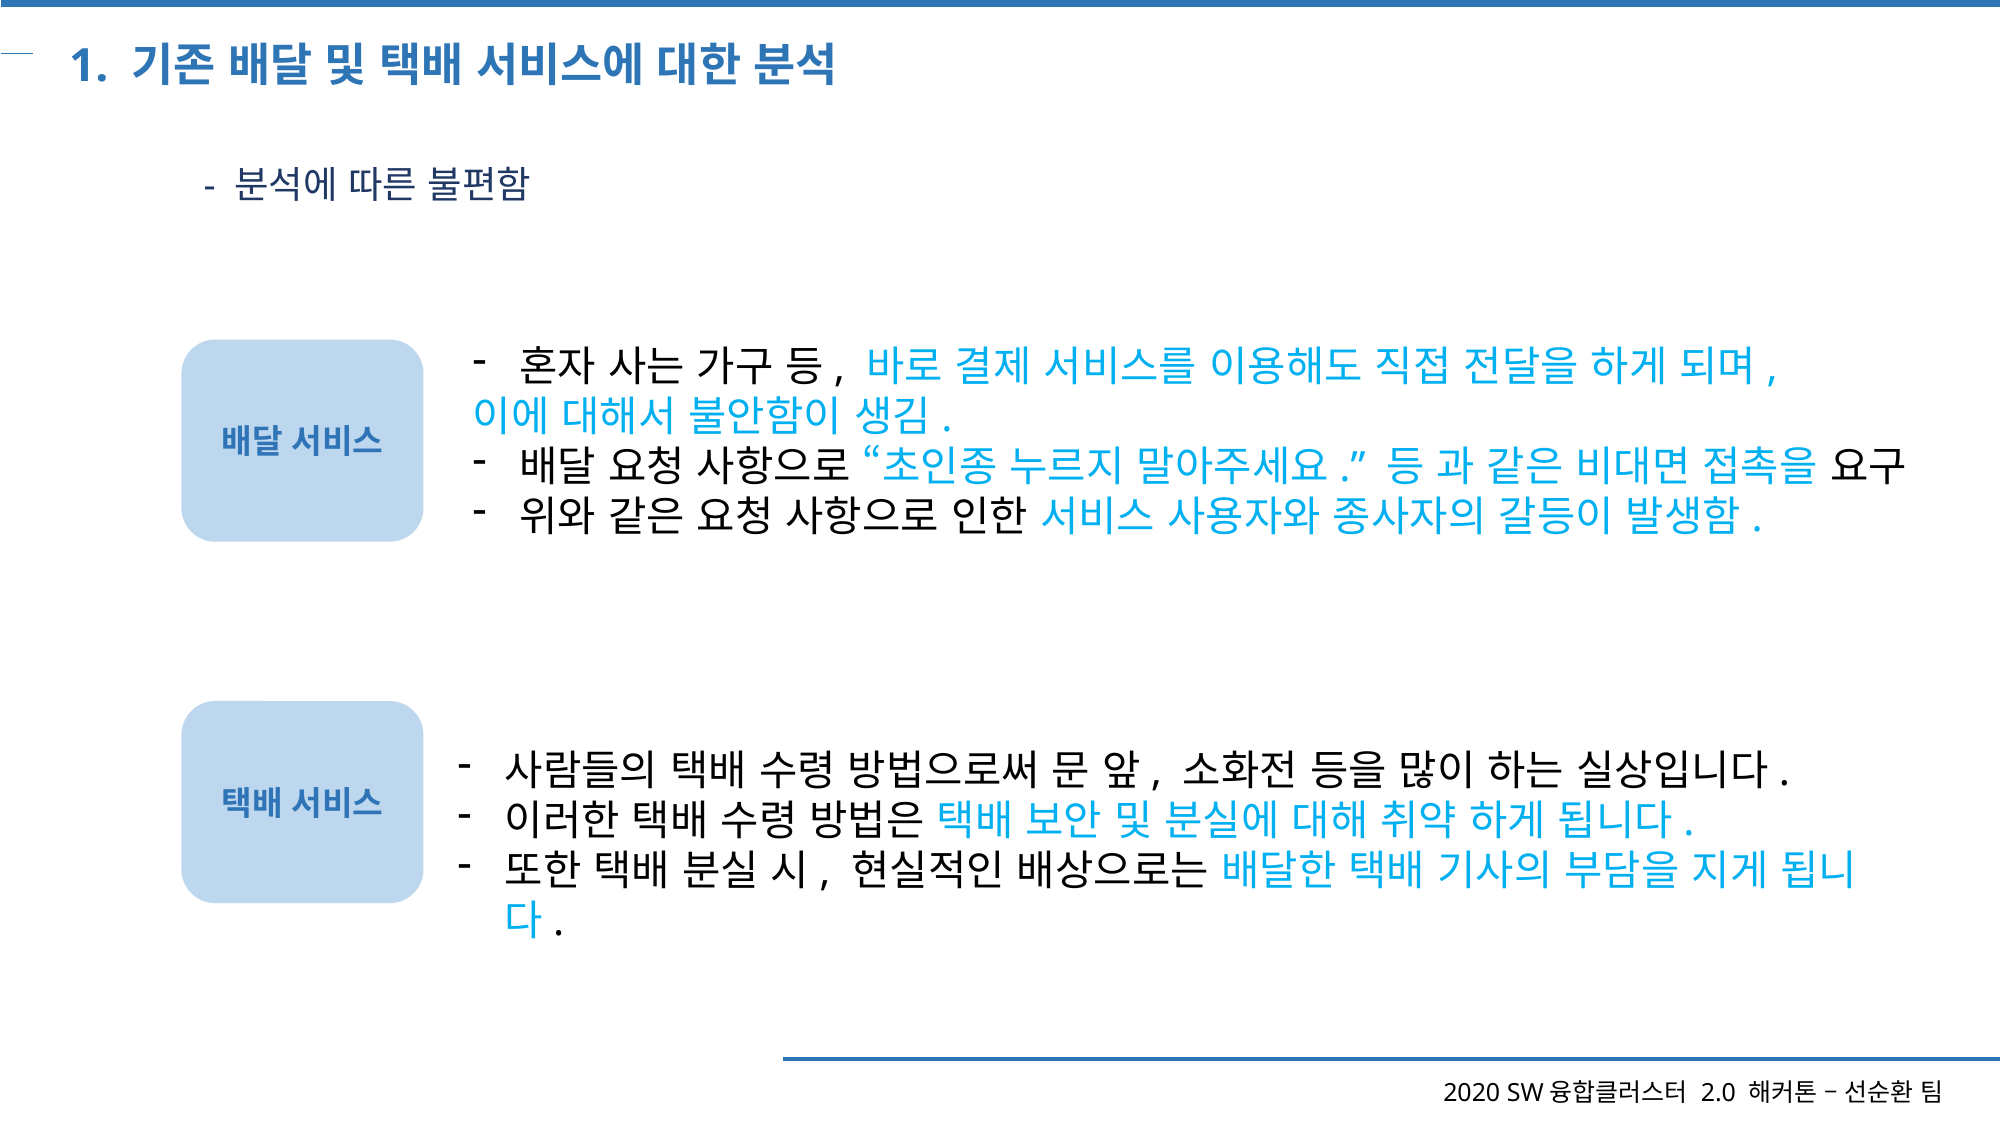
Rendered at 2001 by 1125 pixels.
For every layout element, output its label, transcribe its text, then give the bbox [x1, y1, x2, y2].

text_box 2020 SW융합클러스터 2.0 해커톤 – 선순환 팀 [1407, 1068, 1980, 1114]
text_box [180, 699, 425, 905]
text_box - 분석에 따른 불편함 [188, 153, 1311, 214]
text_box 사람들의 택배 수령 방법으로써 문 앞, 소화전 등을 많이 하는 실상입니다. 이러한 택배 수령 방법은 택배 보안 및 분실에 대해 취약 하게 됩니다. 또한 택배 분실 시, 현실적인 배상으로는 배달한 택배 기사의 부담을 지게 됩니다. [442, 736, 1925, 951]
text_box [180, 338, 425, 543]
text_box 택배 서비스 [191, 774, 414, 829]
text_box 1. 기존 배달 및 택배 서비스에 대한 분석 [54, 28, 973, 99]
text_box 배달 서비스 [191, 412, 414, 468]
text_box 혼자 사는 가구 등, 바로 결제 서비스를 이용해도 직접 전달을 하게 되며, 이에 대해서 불안함이 생김. 배달 요청 사항으로 “초인종 누르지 말아주세요.” 등 과 같은 비대면 접촉을 요구 위와 같은 요청 사항으로 인한 서비스 사용자와 종사자의 갈등이 발생함. [457, 332, 1958, 547]
